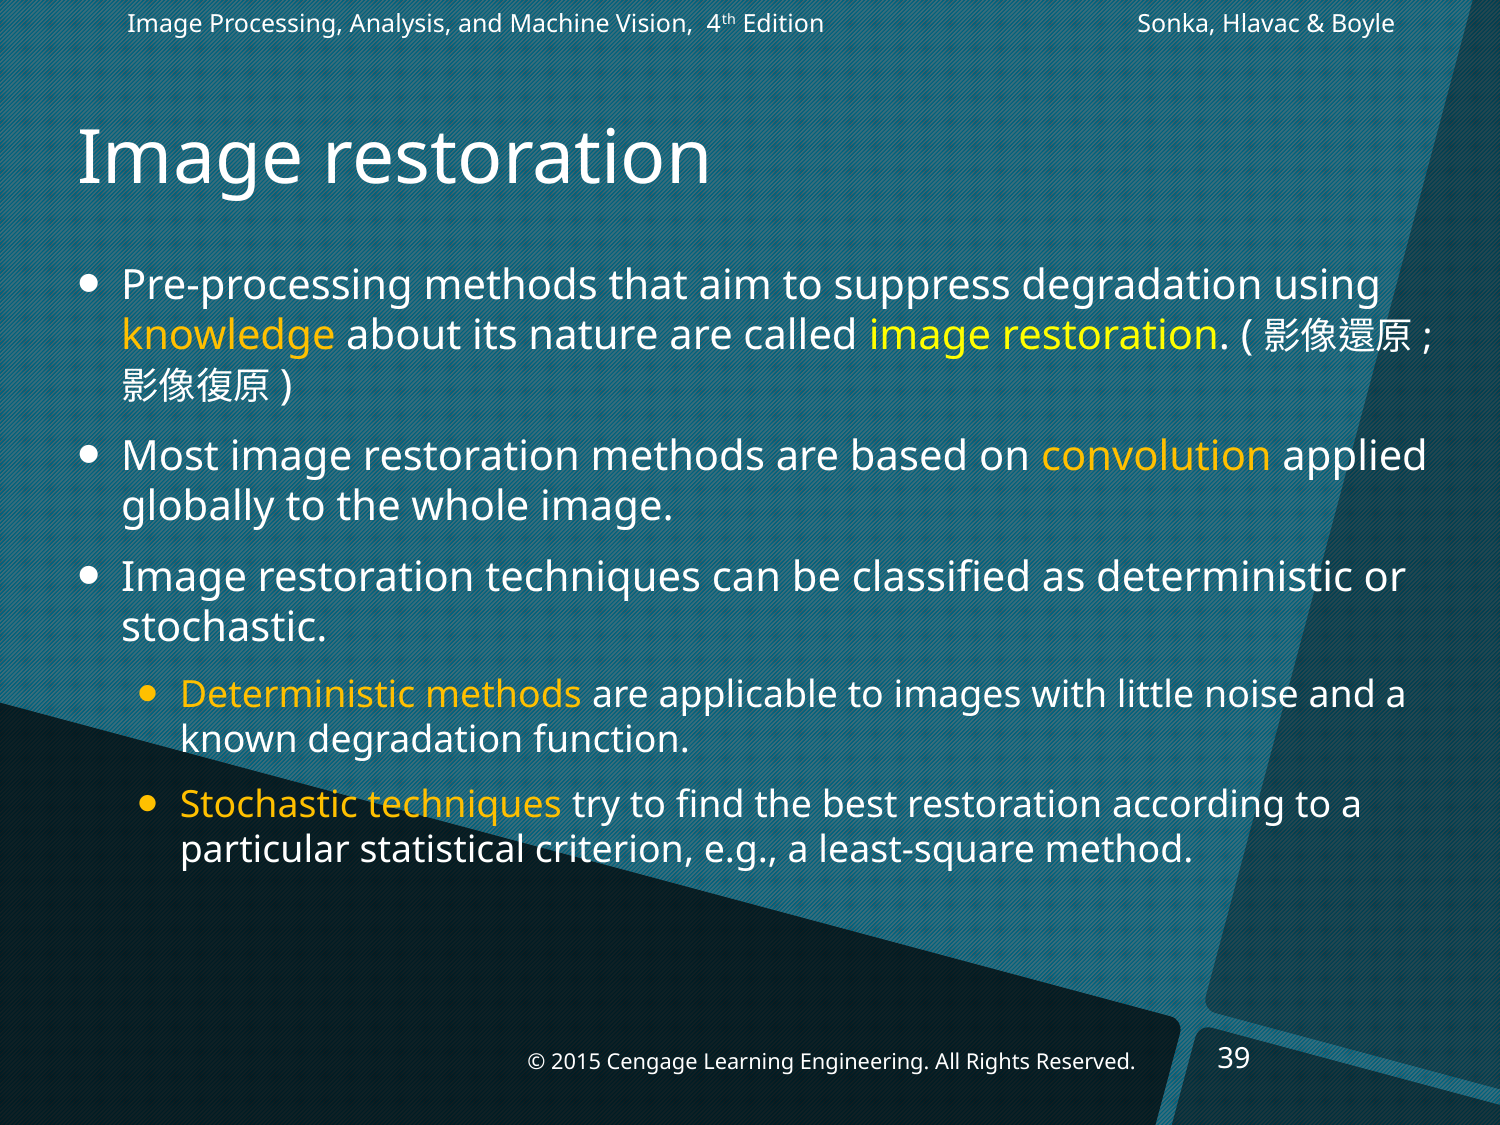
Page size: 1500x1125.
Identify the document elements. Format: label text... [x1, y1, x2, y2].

slide_number 39 [1202, 1024, 1463, 1094]
text_box Image Processing, Analysis, and Machine Vision, 4th Edition Sonka, Hlavac & Boyle [112, 0, 1413, 45]
footer © 2015 Cengage Learning Engineering. All Rights Reserved. [512, 1032, 1163, 1093]
list Pre-processing methods that aim to suppress degradation using knowledge about its nature are called image restoration. (影像還原;影像復原) Most image restoration methods are based on convolution applied globally to the whole image. Image restoration techniques can be classified as deterministic or stochastic. Deterministic methods are applicable to images with little noise and a known degradation function. Stochastic techniques try to find the best restoration according to a particular statistical criterion, e.g., a least-square method. [62, 249, 1463, 1007]
title Image restoration [62, 82, 1463, 225]
